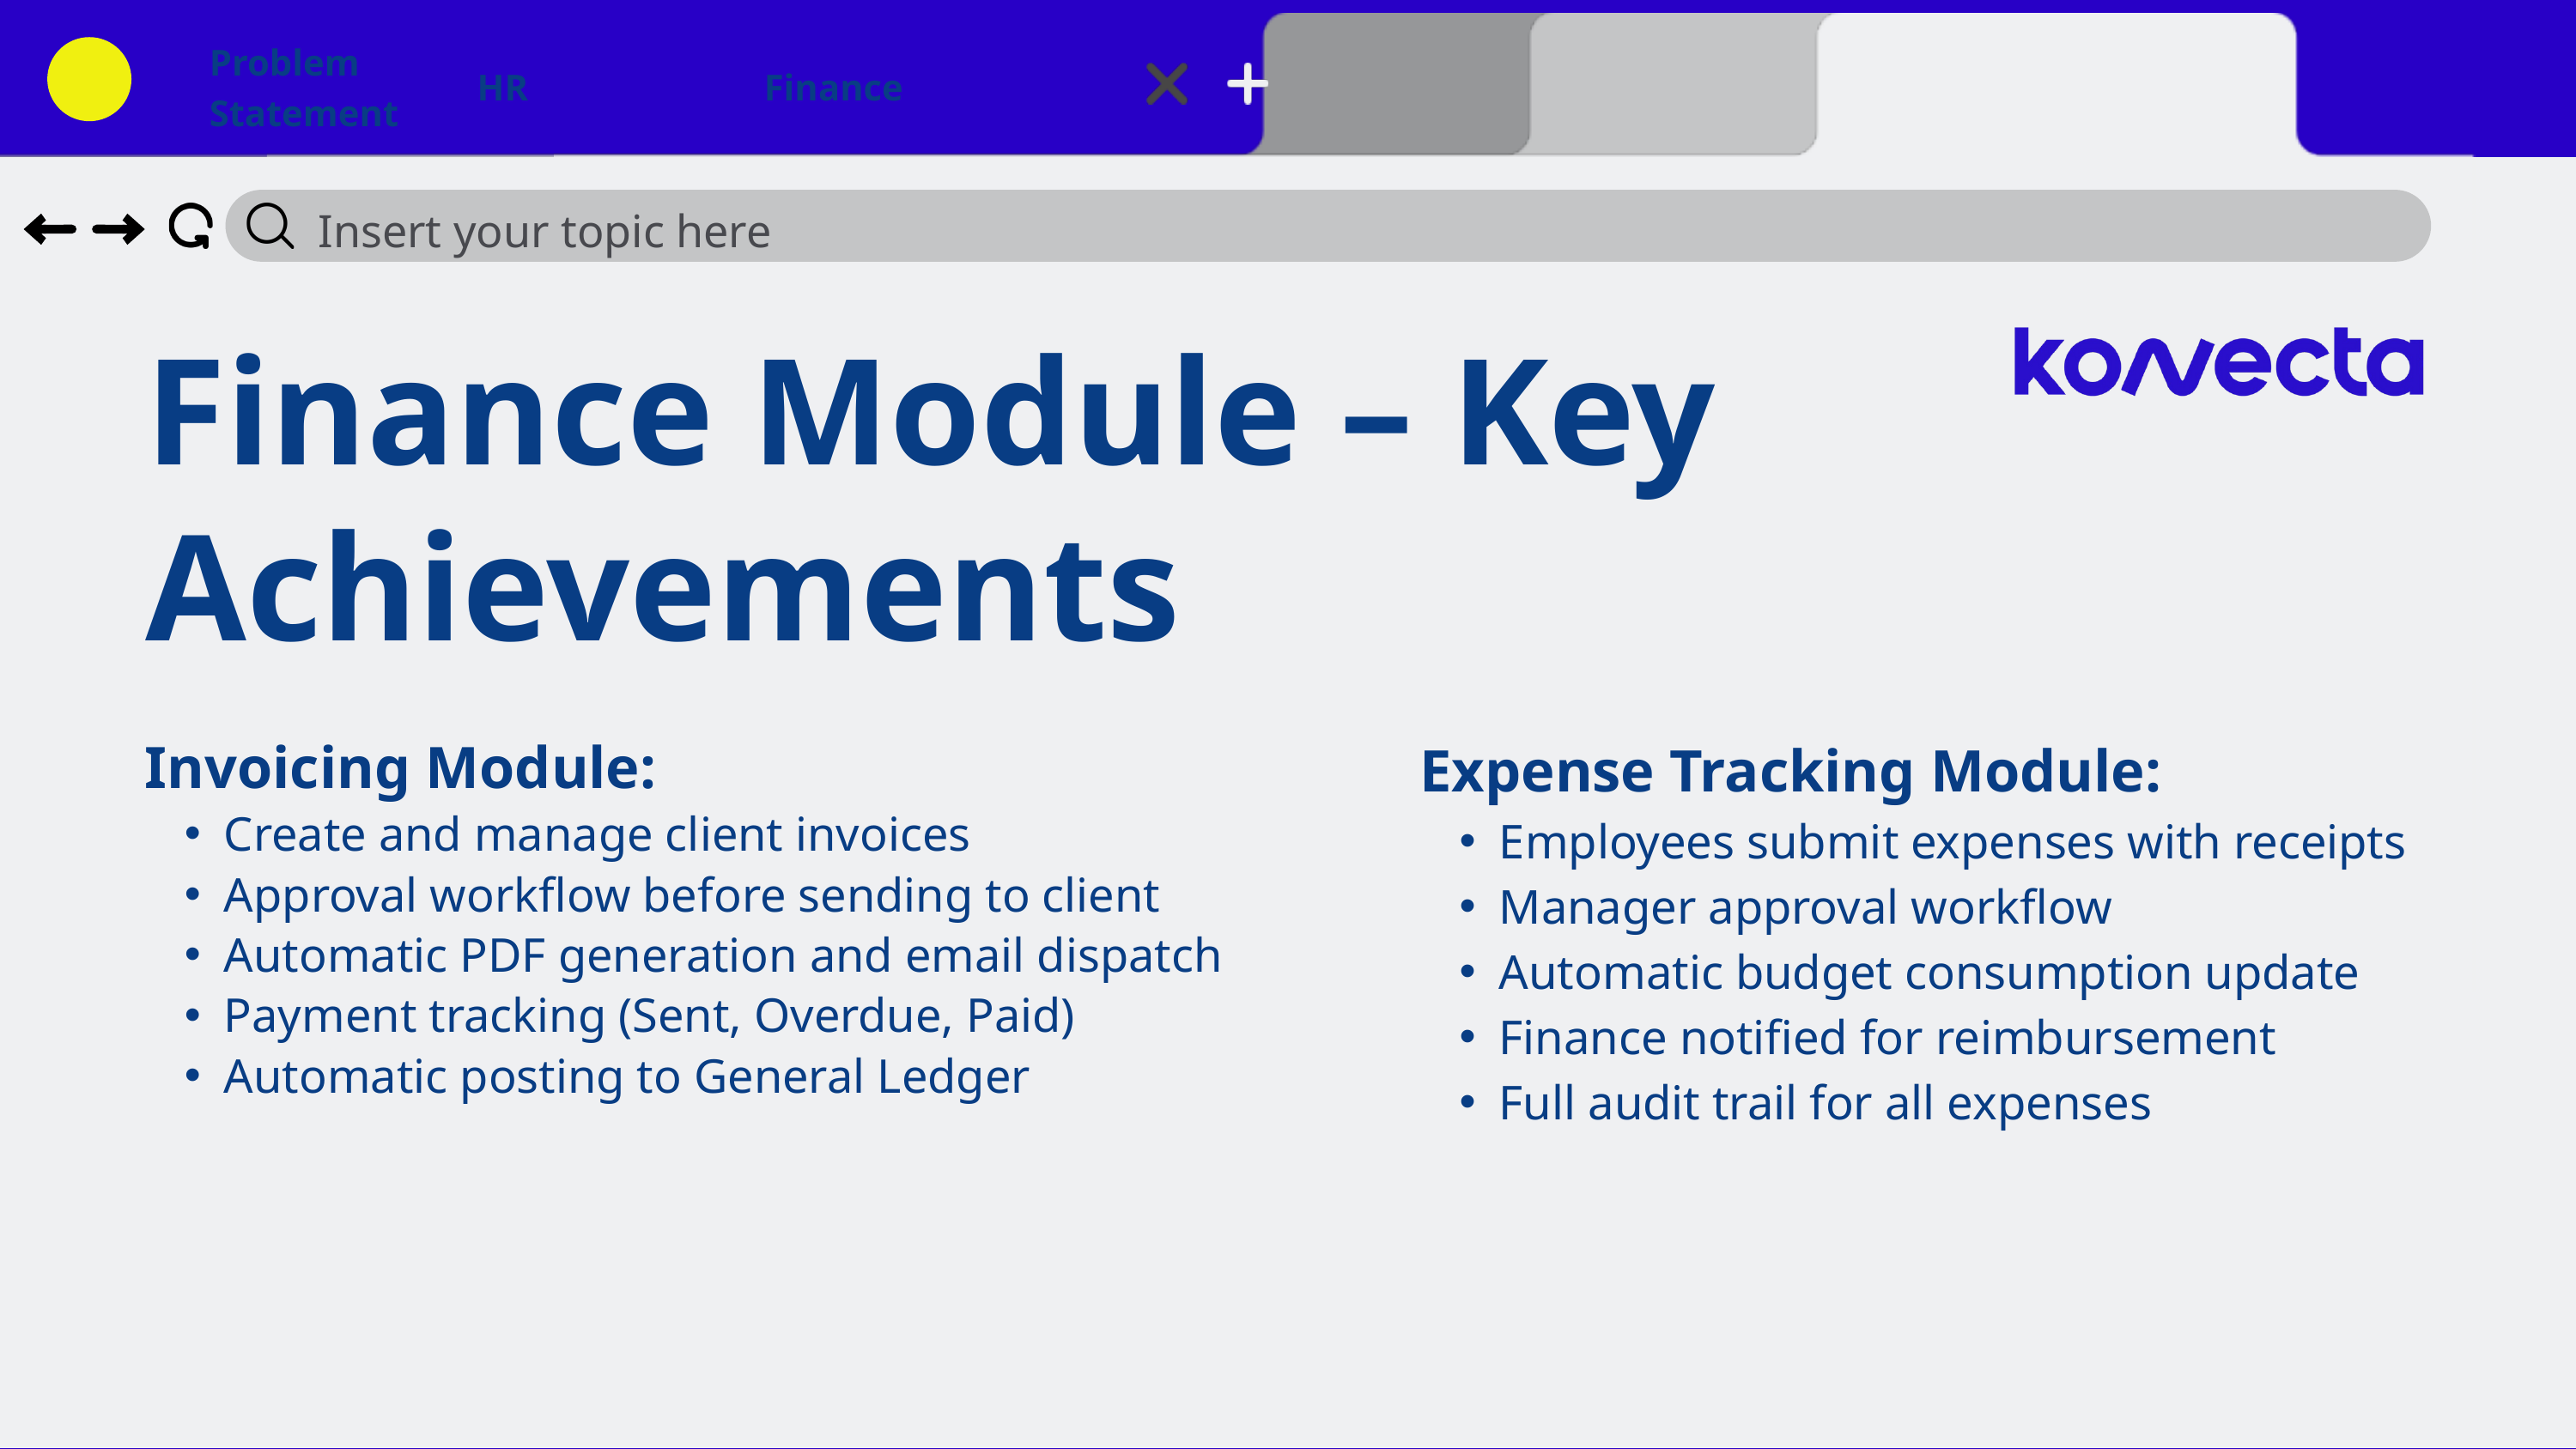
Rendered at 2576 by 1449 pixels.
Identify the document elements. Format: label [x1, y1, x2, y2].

text_box [0, 13, 2576, 1449]
